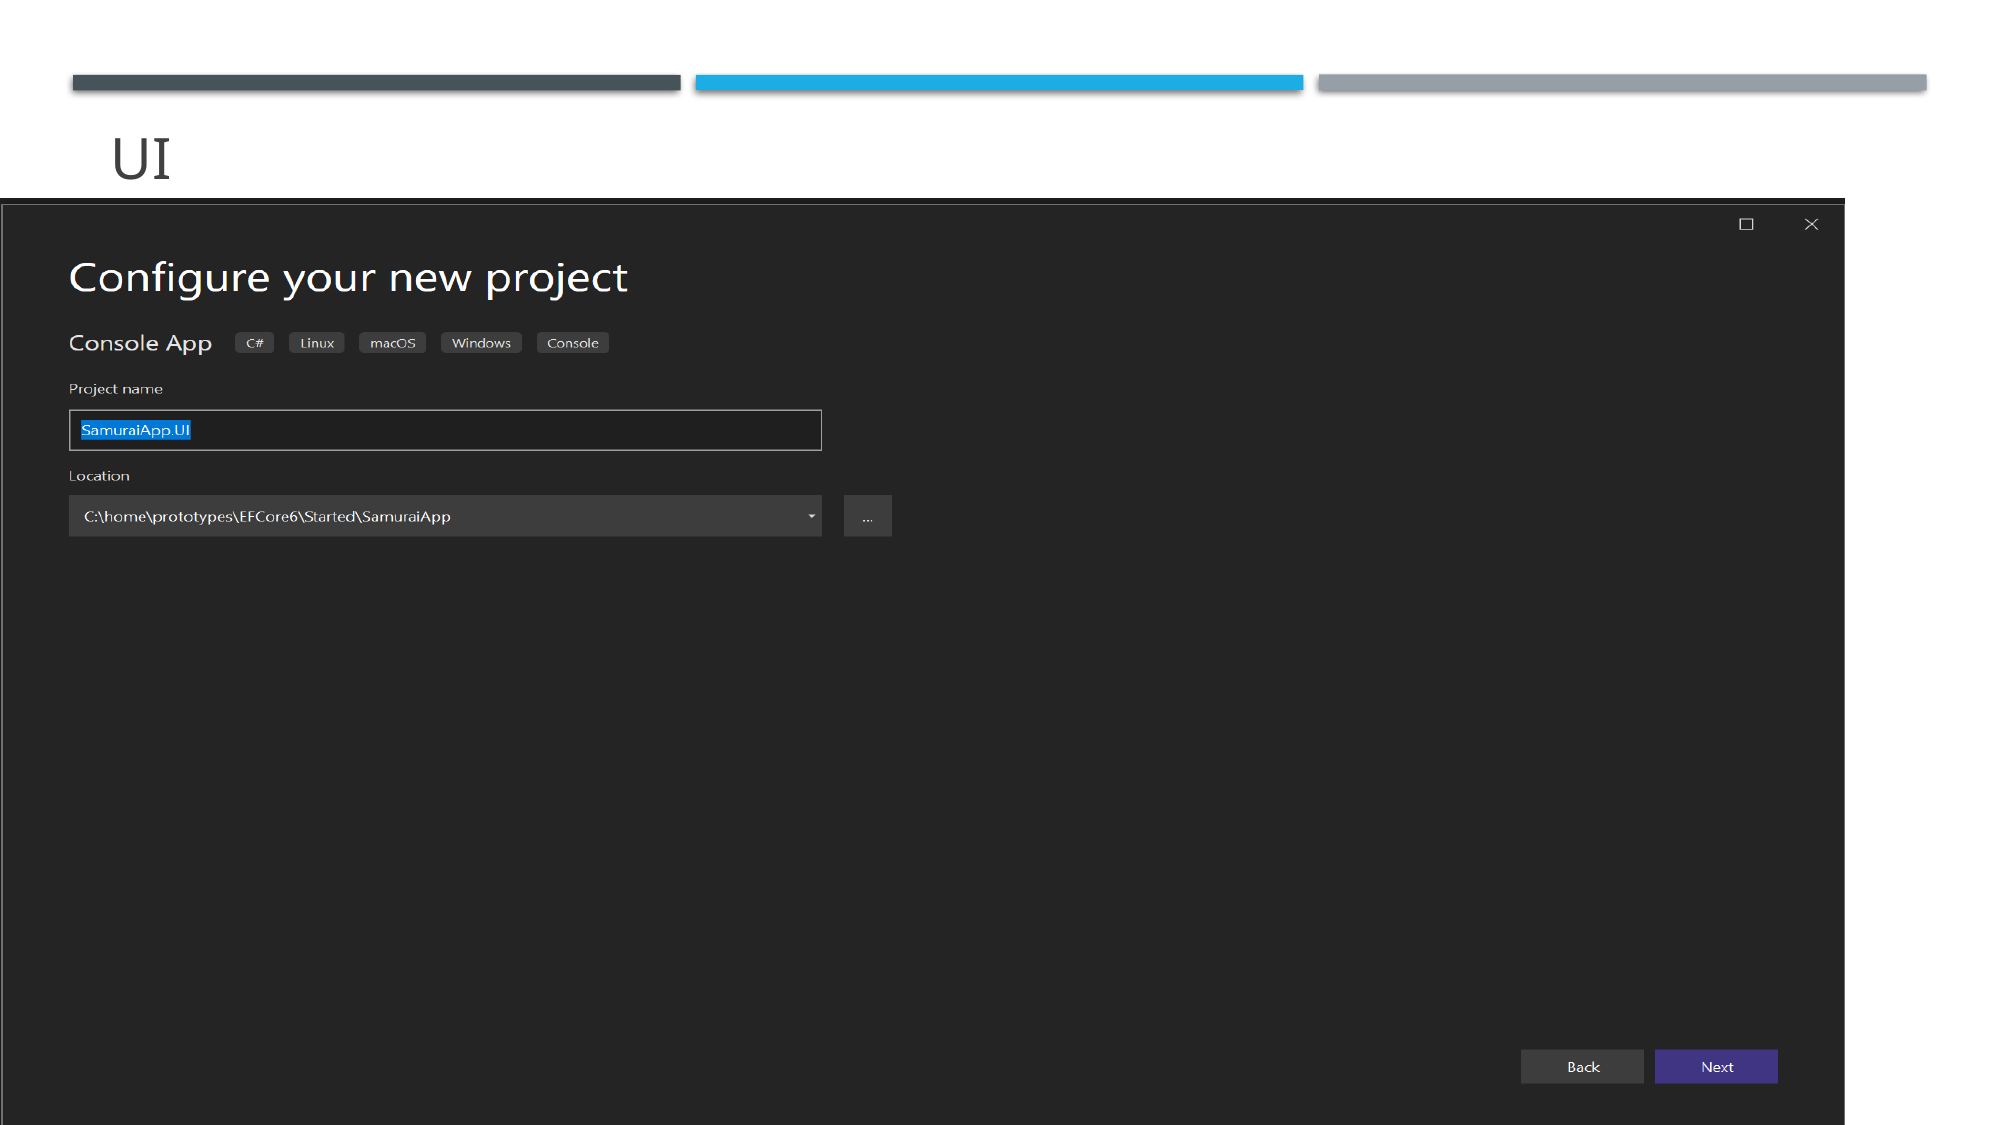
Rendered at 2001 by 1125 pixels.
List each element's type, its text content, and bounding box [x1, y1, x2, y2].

picture [0, 198, 1846, 1125]
title UI [95, 115, 1905, 199]
